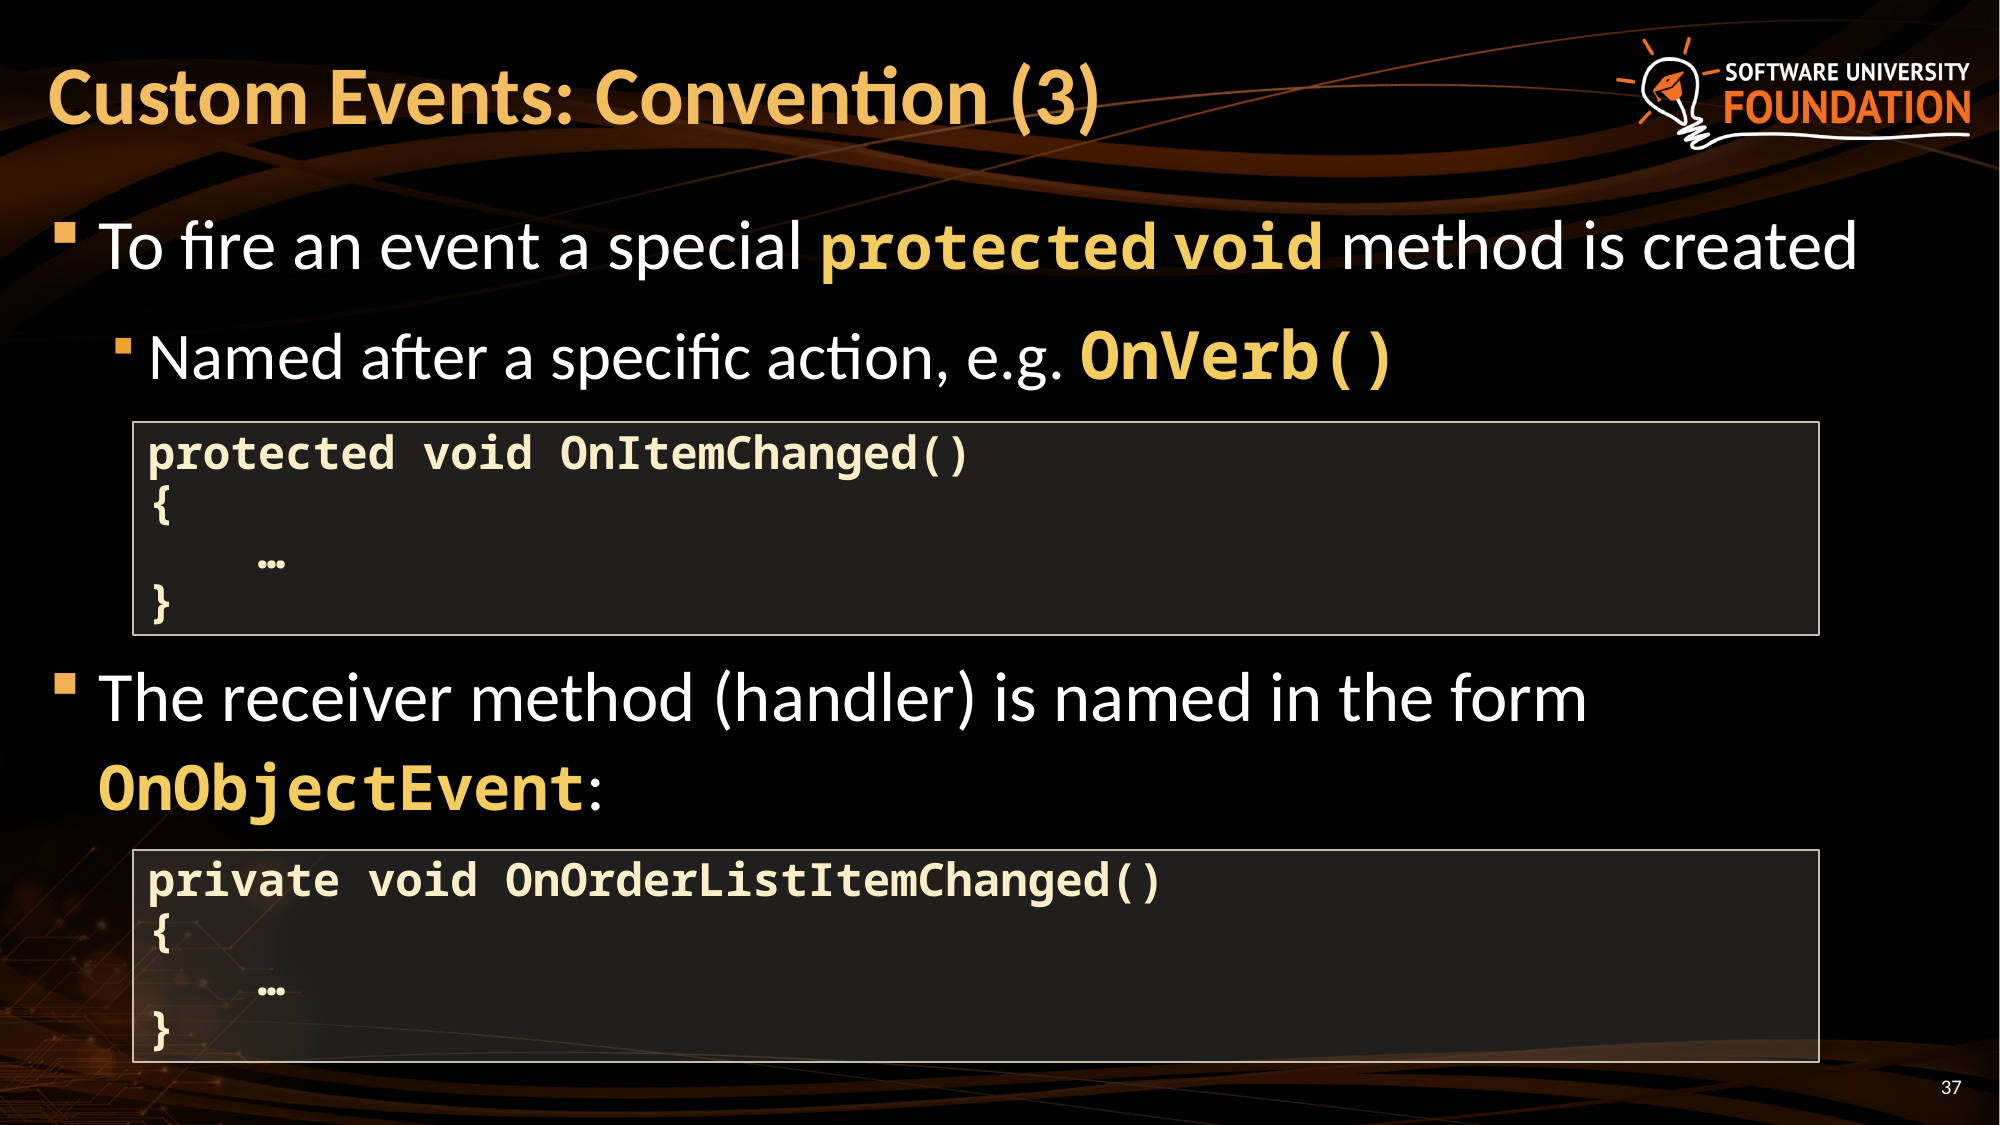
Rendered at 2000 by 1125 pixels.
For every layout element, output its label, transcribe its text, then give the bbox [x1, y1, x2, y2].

list To fire an event a special protected void method is created Named after a specific action, e.g. OnVerb() The receiver method (handler) is named in the form OnObjectEvent: [31, 188, 1968, 1103]
picture [0, 0, 2000, 1125]
text_box protected void OnItemChanged() { … } [133, 422, 1819, 635]
text_box private void OnOrderListItemChanged() { … } [133, 849, 1819, 1063]
title Custom Events: Convention (3) [30, 6, 1602, 189]
